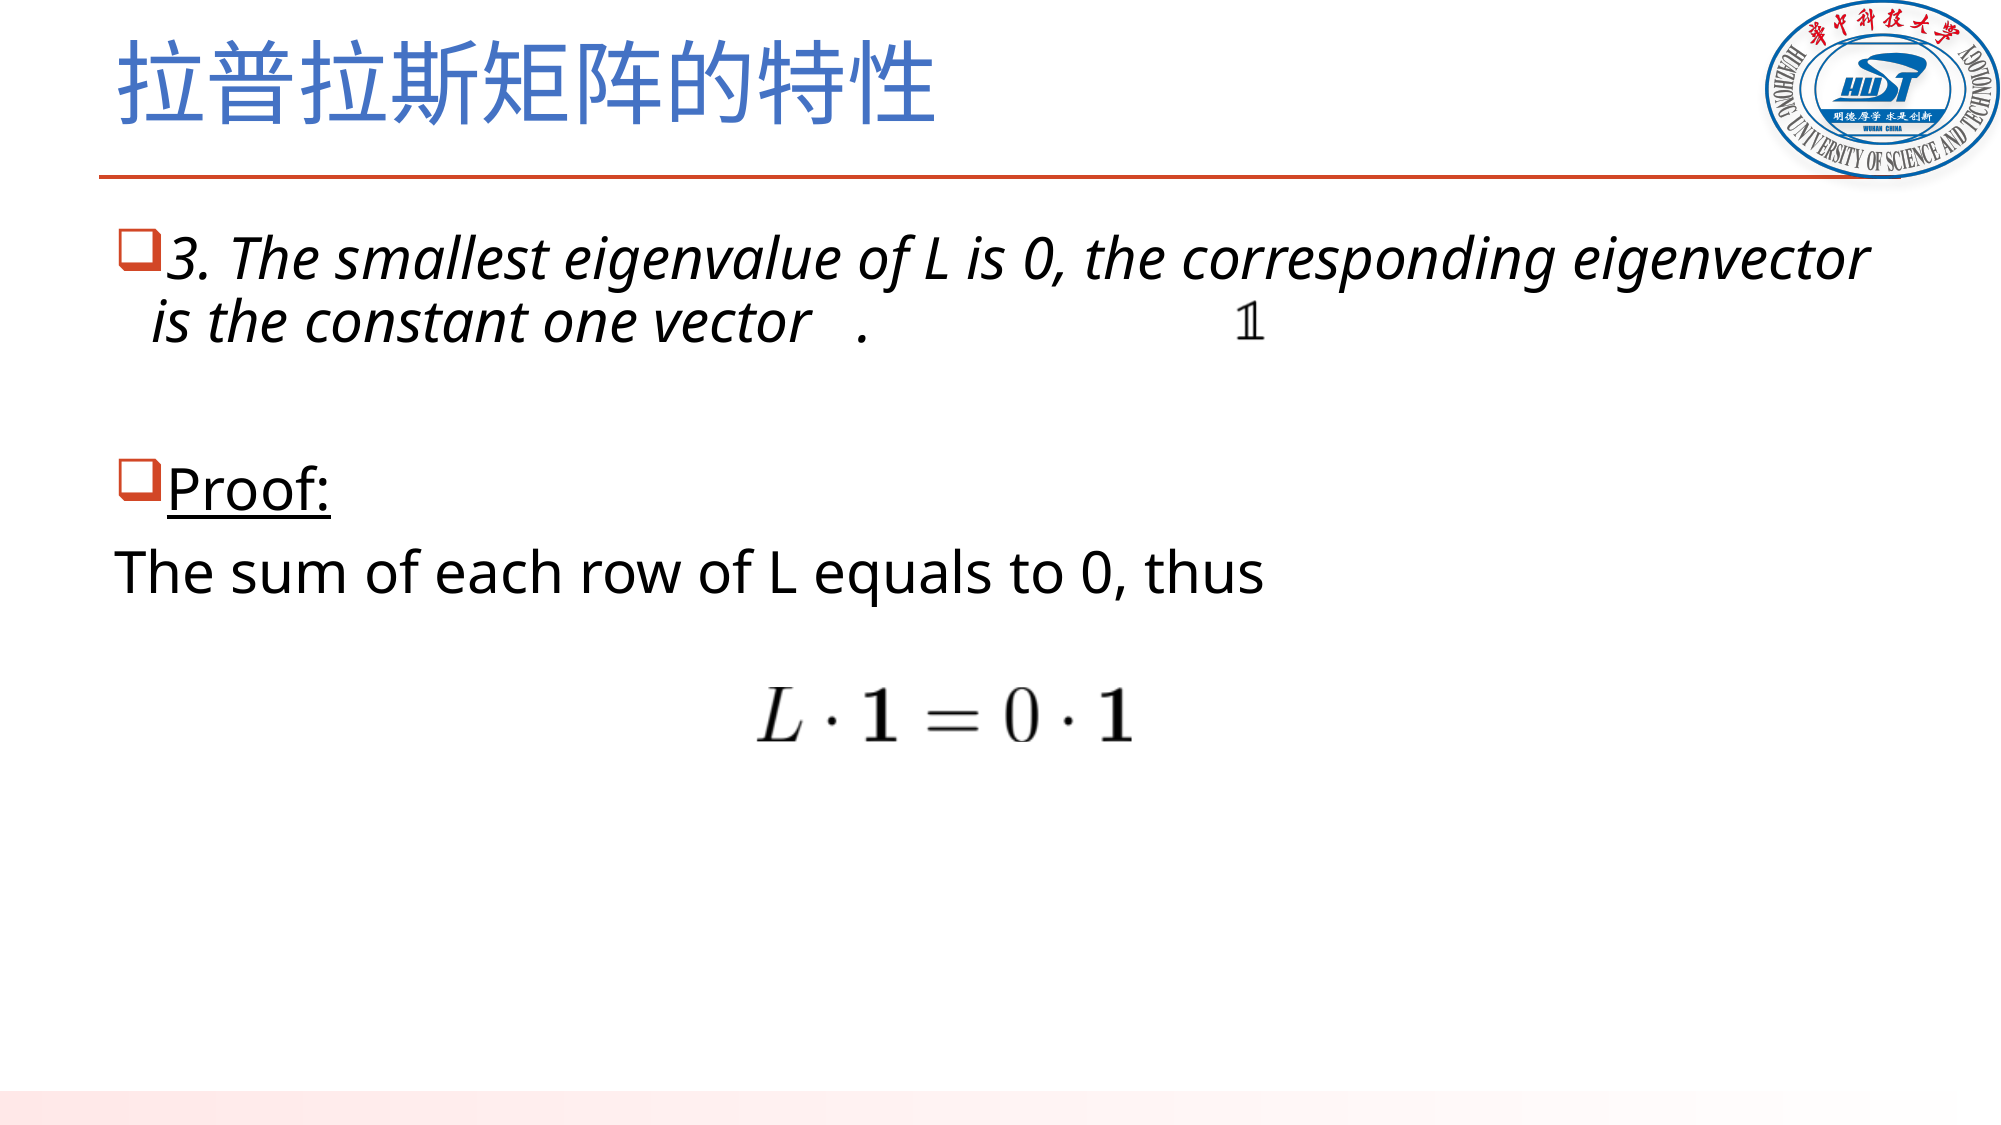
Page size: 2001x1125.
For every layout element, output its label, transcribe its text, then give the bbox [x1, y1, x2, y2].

picture [1765, 0, 2000, 179]
title 拉普拉斯矩阵的特性 [99, 0, 1825, 177]
list 3. The smallest eigenvalue of L is 0, the corresponding eigenvector is the constant one vector . Proof: The sum of each row of L equals to 0, thus [99, 221, 1901, 1014]
picture [756, 687, 1132, 742]
picture [1226, 279, 1271, 349]
